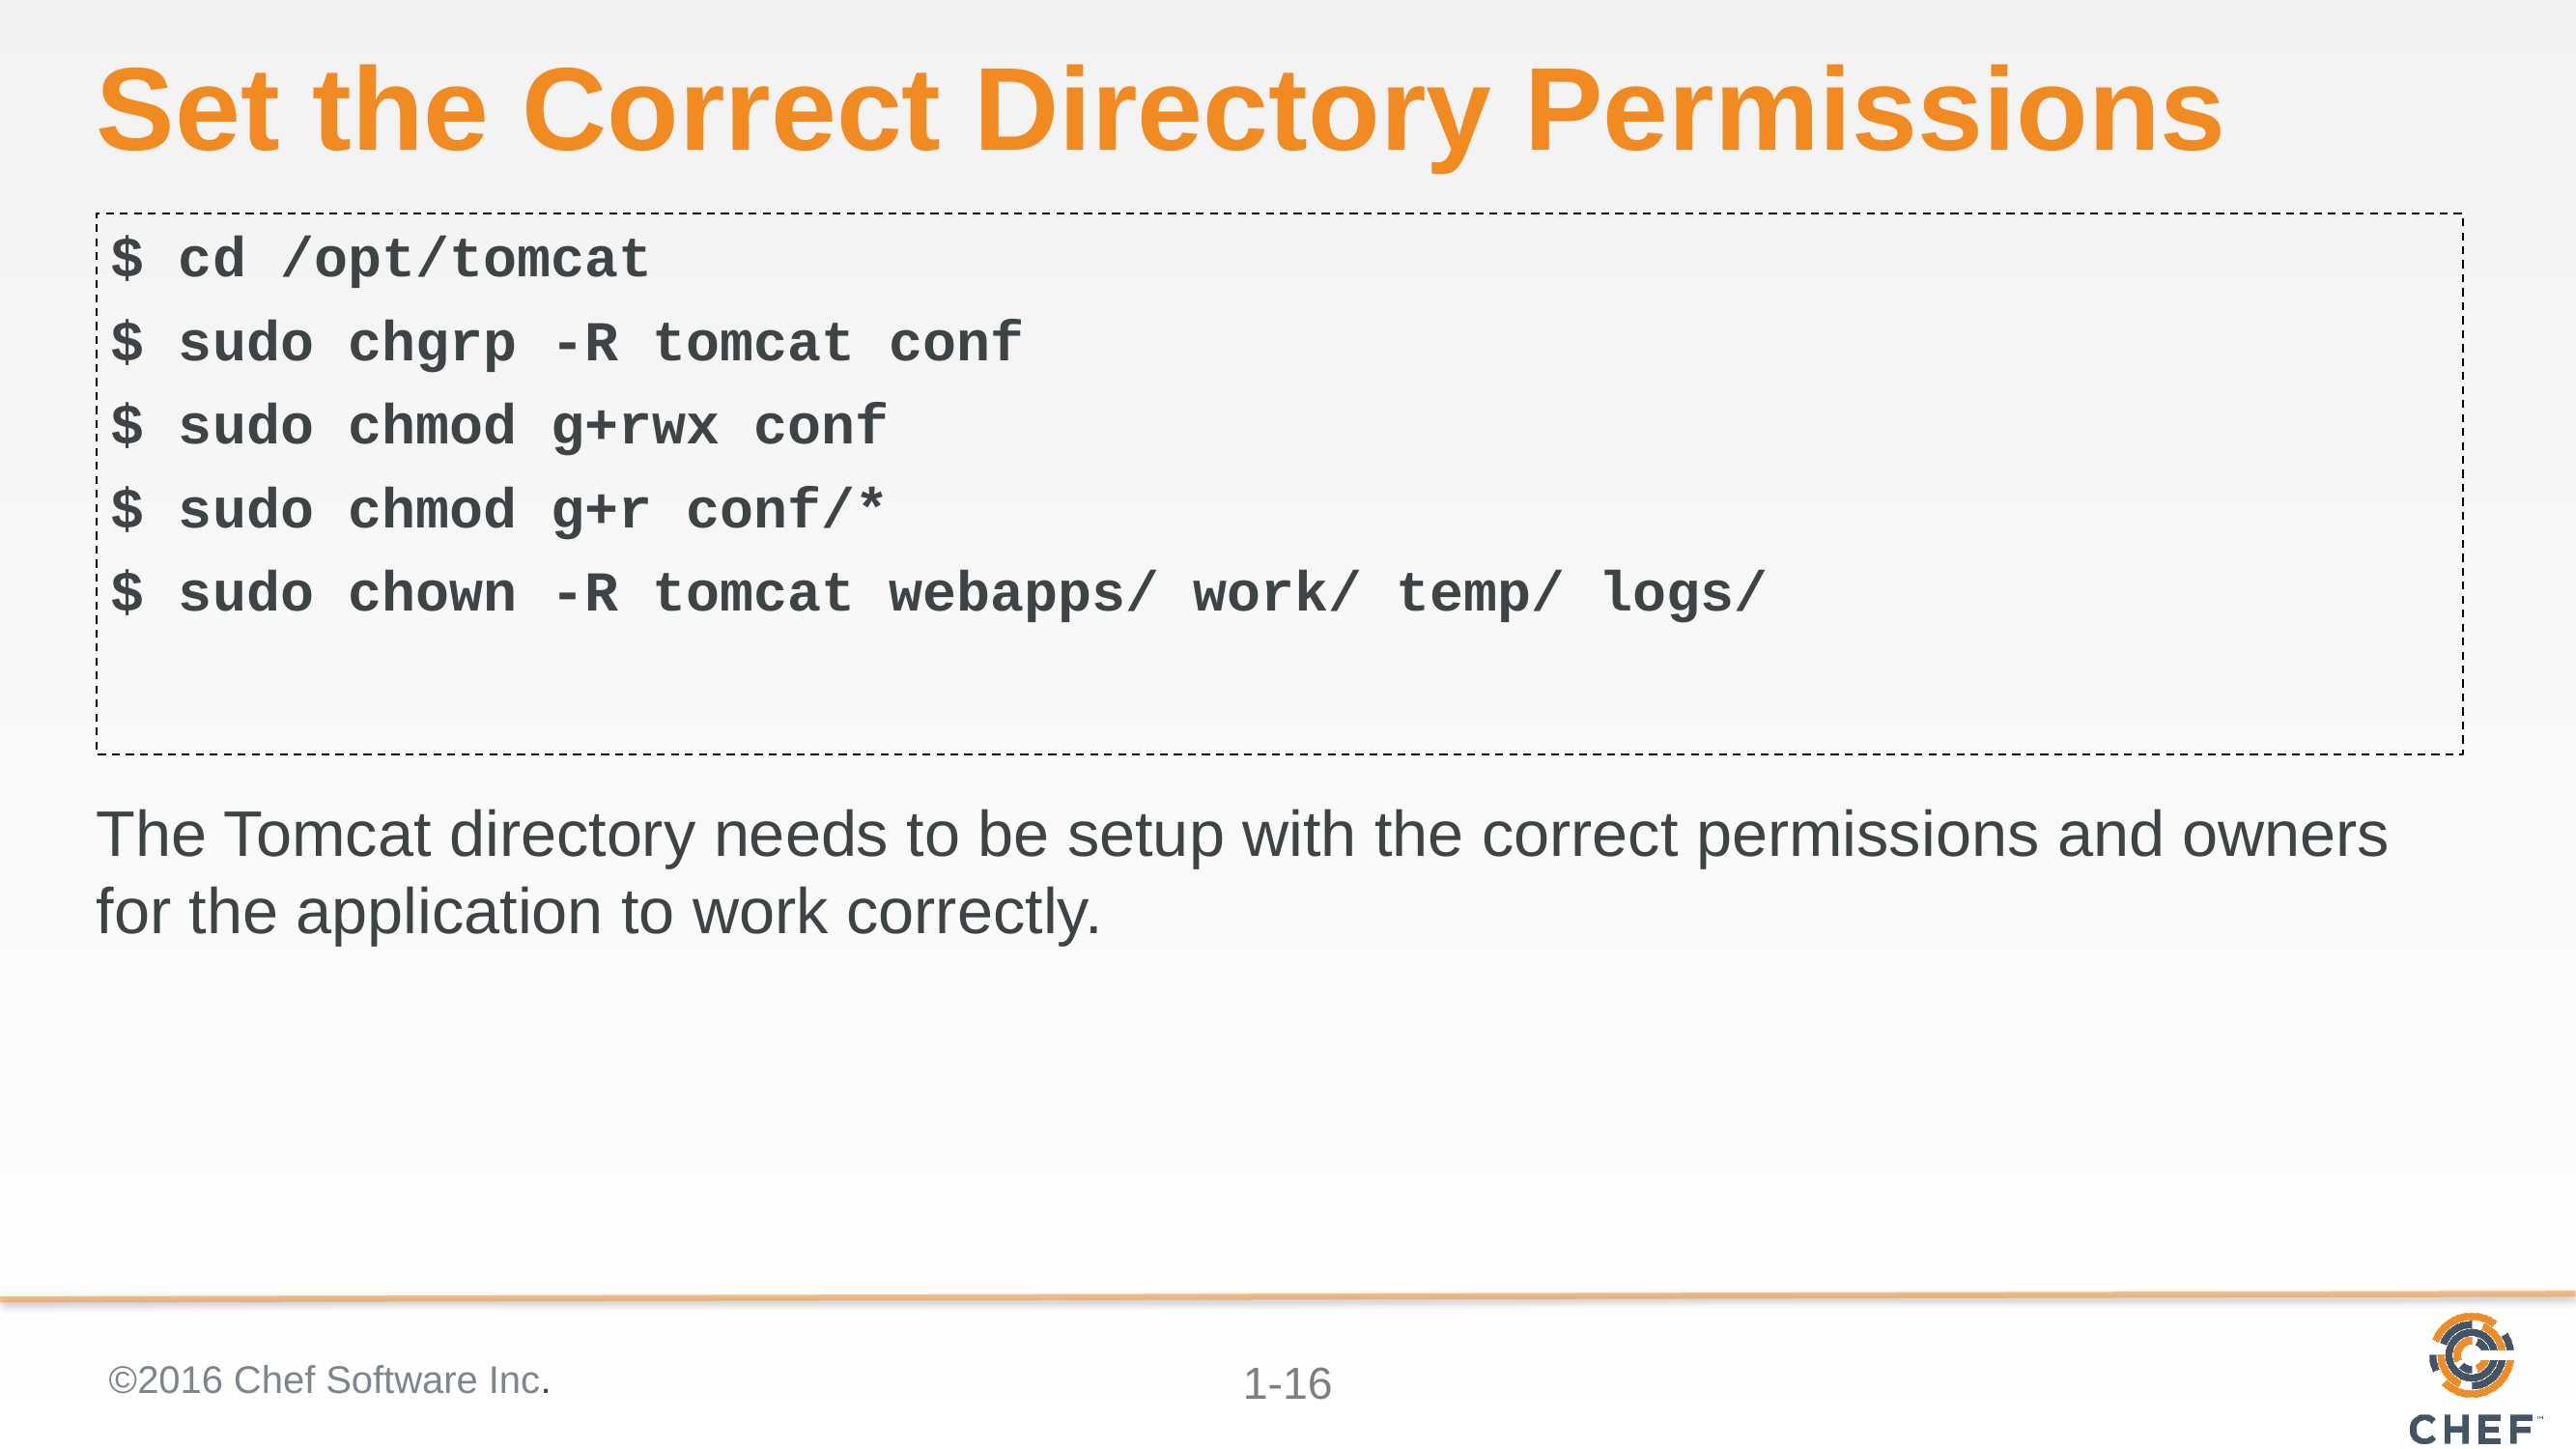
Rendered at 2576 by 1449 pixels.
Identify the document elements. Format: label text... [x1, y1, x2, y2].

list $ cd /opt/tomcat $ sudo chgrp -R tomcat conf $ sudo chmod g+rwx conf $ sudo chmod g+r conf/* $ sudo chown -R tomcat webapps/ work/ temp/ logs/ [96, 213, 2464, 755]
title Set the Correct Directory Permissions [96, 48, 2463, 180]
list The Tomcat directory needs to be setup with the correct permissions and owners for the application to work correctly. [97, 792, 2463, 1269]
picture [2399, 1297, 2551, 1449]
